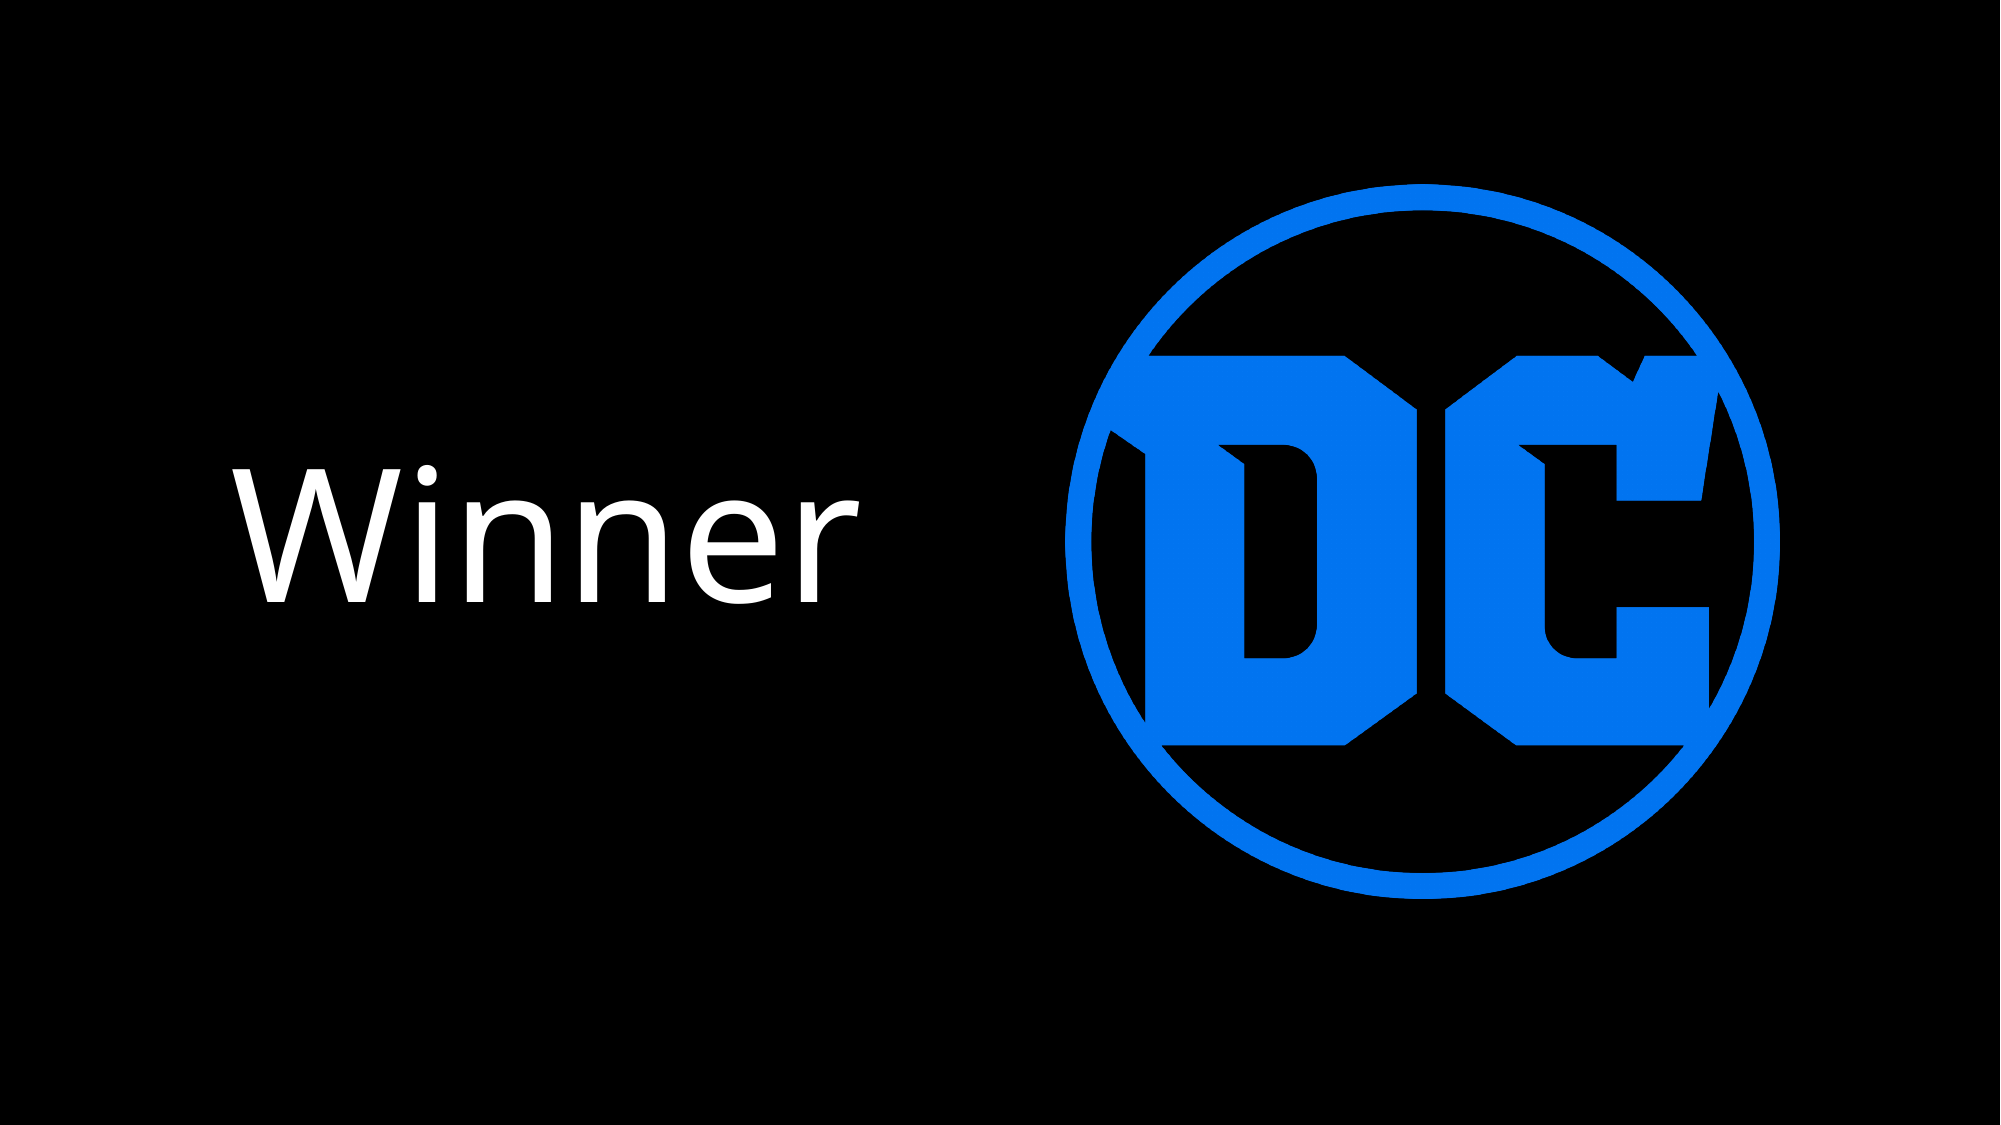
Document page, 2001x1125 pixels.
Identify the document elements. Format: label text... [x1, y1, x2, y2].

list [1065, 184, 1780, 899]
title Winner [128, 433, 965, 651]
